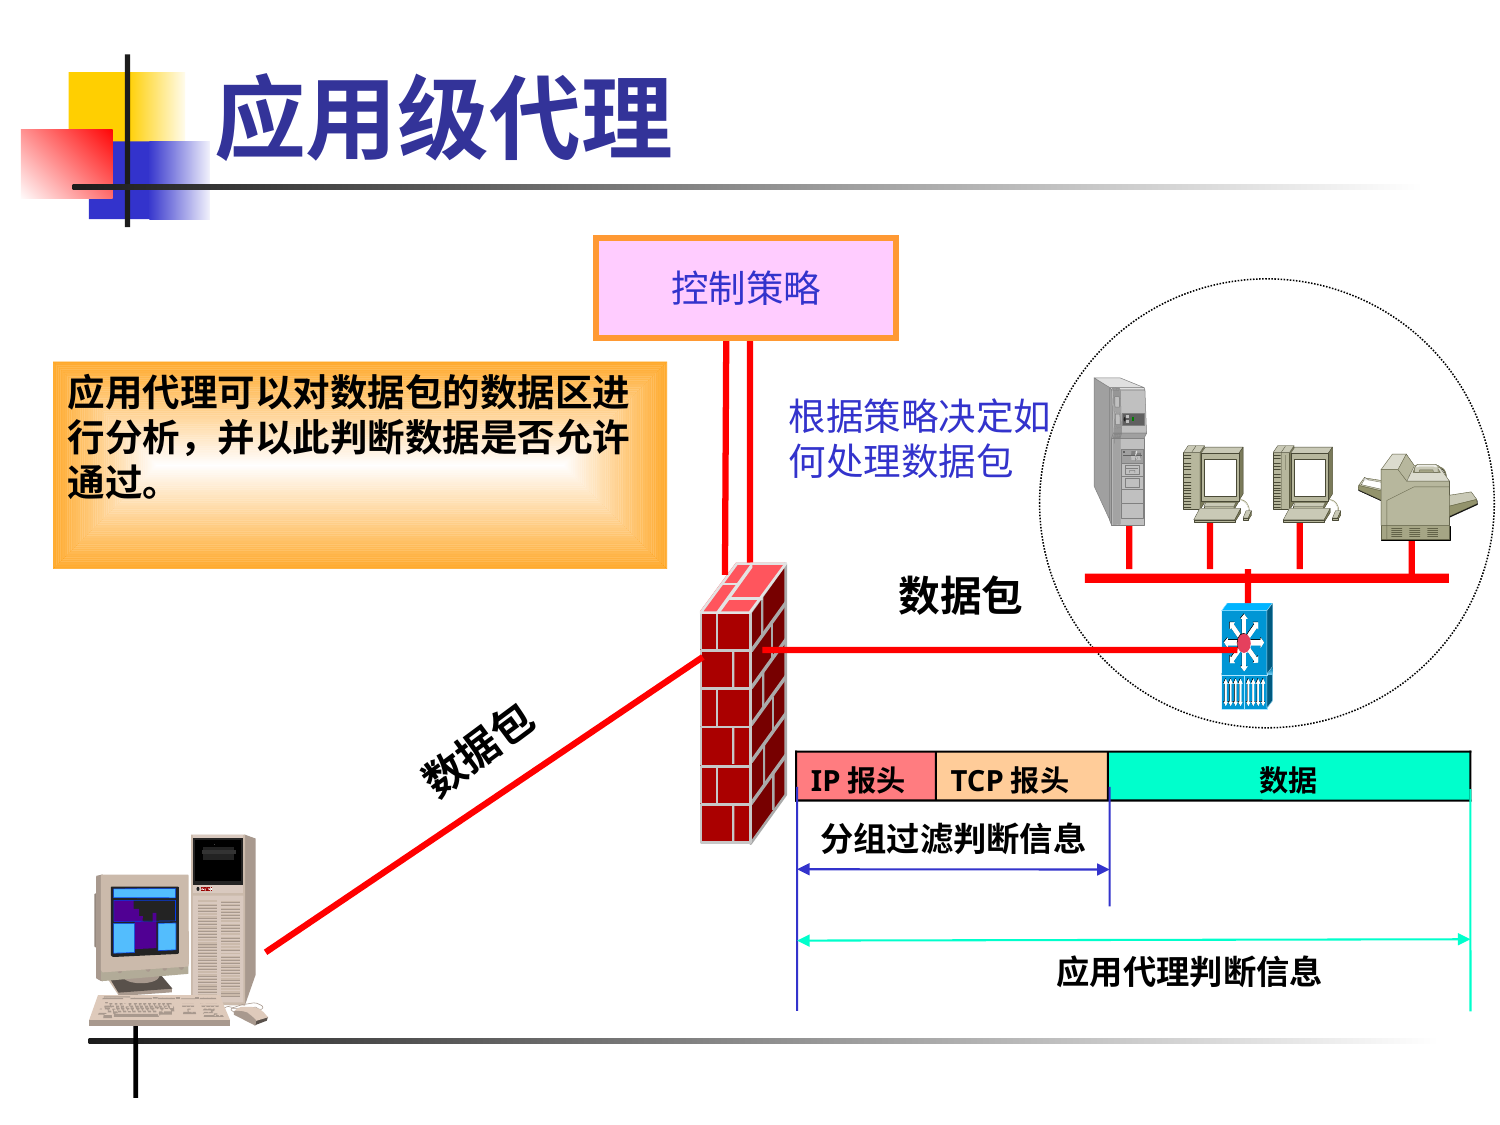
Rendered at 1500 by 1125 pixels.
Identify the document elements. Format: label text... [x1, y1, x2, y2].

text_box 应用代理可以对数据包的数据区进行分析，并以此判断数据是否允许通过。 [53, 361, 668, 569]
text_box [1113, 933, 1471, 946]
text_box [796, 786, 1110, 1012]
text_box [1039, 278, 1495, 729]
text_box 数据包 [335, 631, 620, 866]
text_box 根据策略决定如何处理数据包 [773, 385, 1034, 491]
text_box 控制策略 [596, 237, 897, 338]
text_box 应用级代理 [199, 53, 1418, 241]
picture [88, 833, 272, 1030]
picture [699, 562, 788, 847]
text_box 数据包 [797, 562, 1034, 628]
text_box 应用代理判断信息 [1113, 944, 1346, 999]
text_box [795, 751, 1471, 801]
